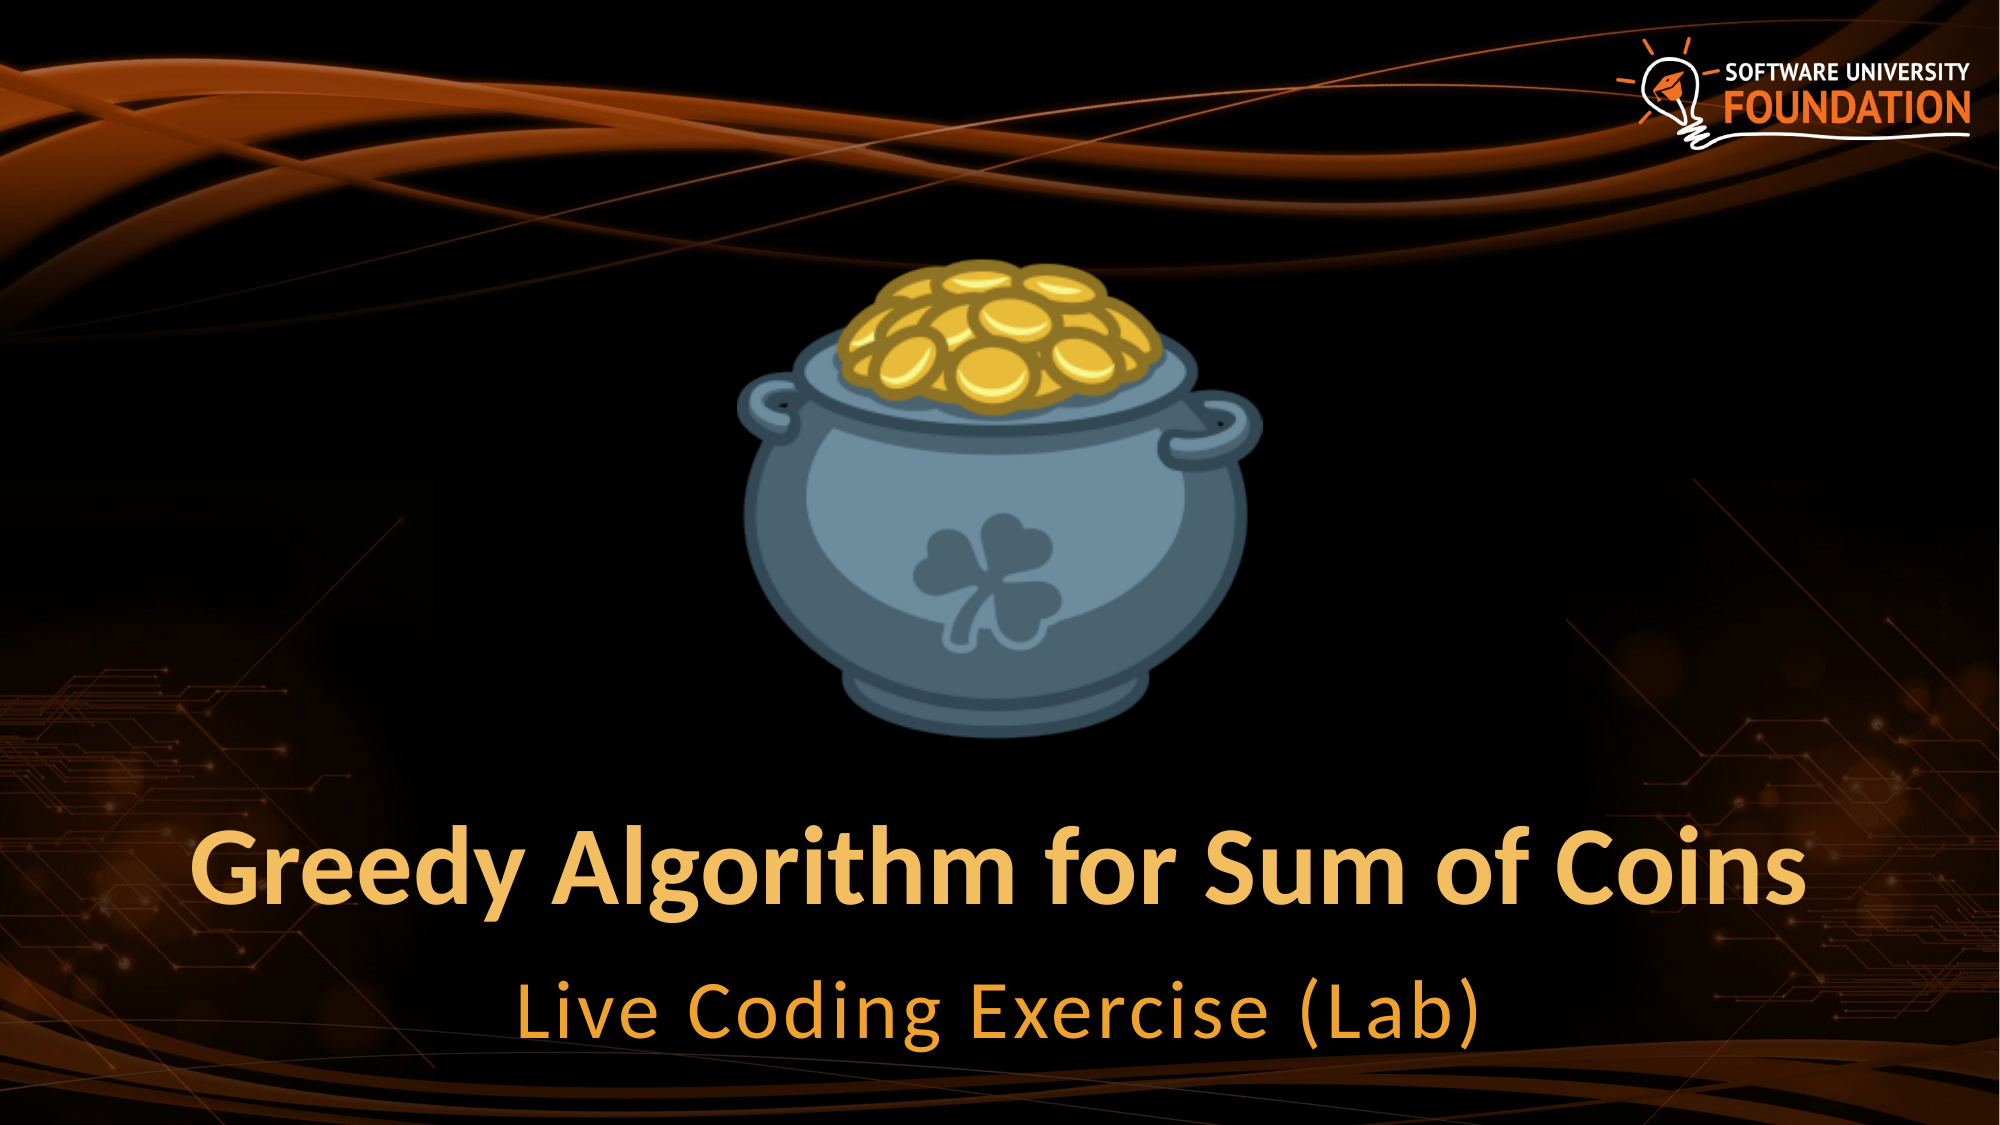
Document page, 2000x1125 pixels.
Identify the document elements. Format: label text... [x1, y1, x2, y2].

title Greedy Algorithm for Sum of Coins [149, 800, 1850, 935]
picture [0, 0, 2000, 1125]
subtitle Live Coding Exercise (Lab) [149, 944, 1850, 1062]
